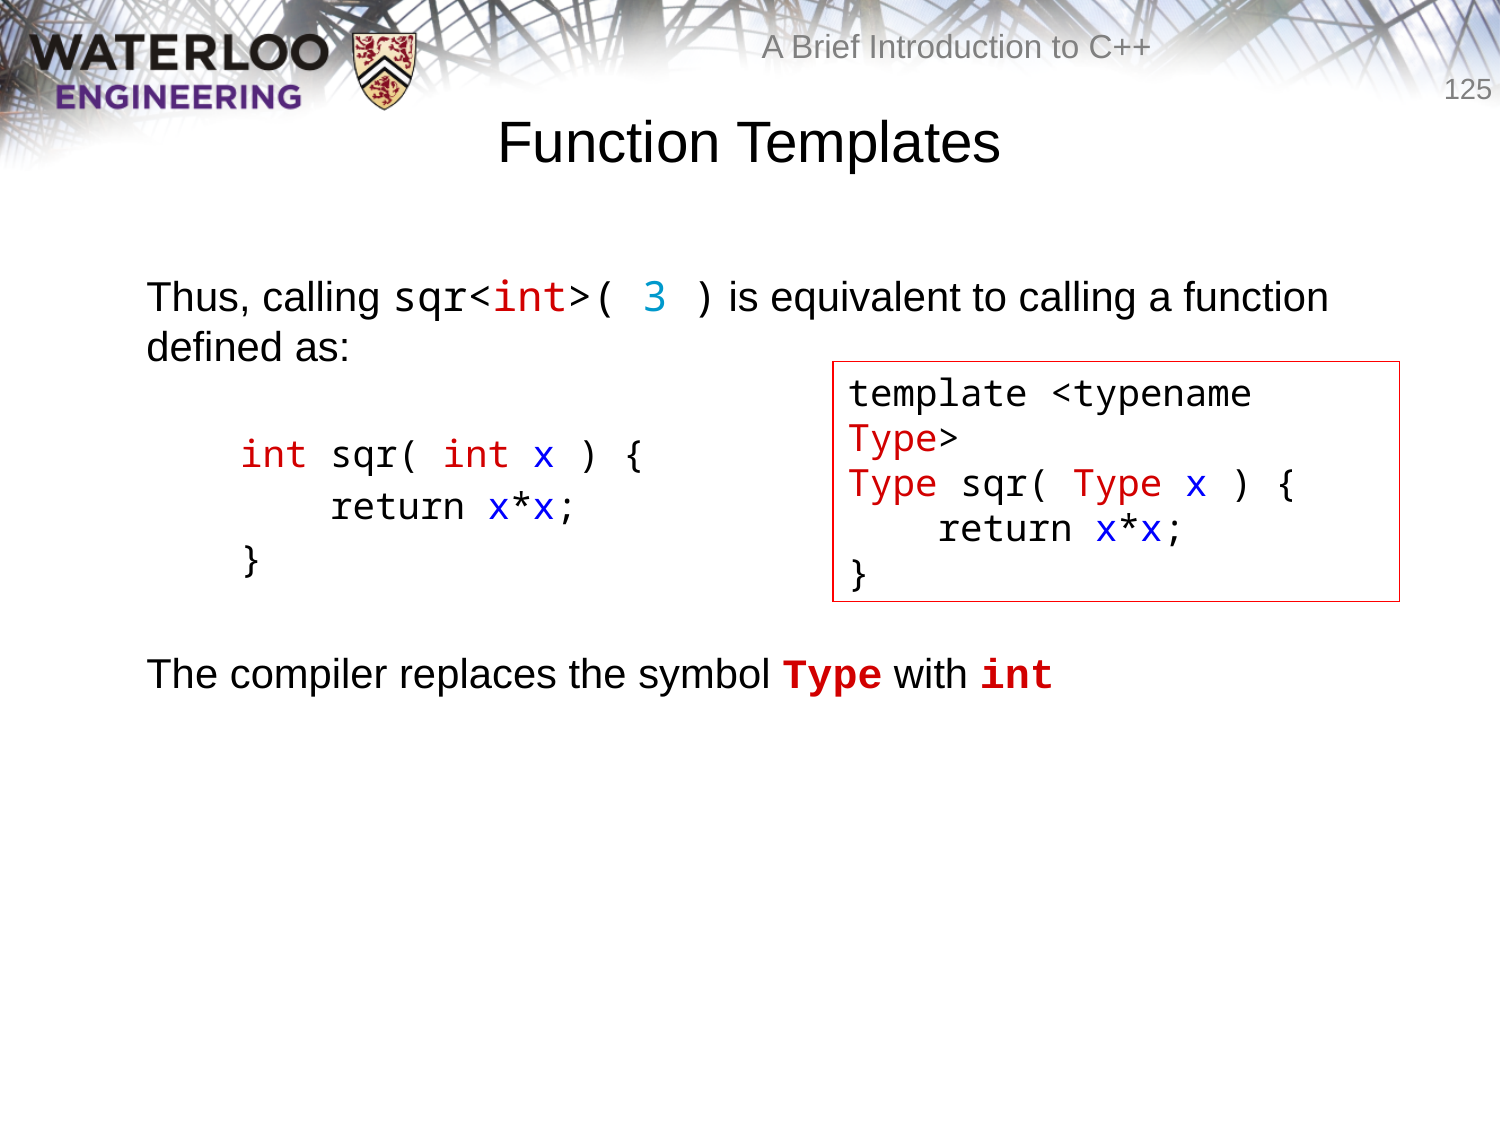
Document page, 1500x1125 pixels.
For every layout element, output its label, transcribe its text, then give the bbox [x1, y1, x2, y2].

picture [0, 0, 1500, 1125]
text_box template <typename Type> Type sqr( Type x ) { return x*x; } [832, 361, 1400, 602]
title Function Templates [74, 44, 1426, 233]
list Thus, calling sqr<int>( 3 ) is equivalent to calling a function defined as: int sqr( int x ) { return x*x; } The compiler replaces the symbol Type with int [74, 262, 1426, 1006]
